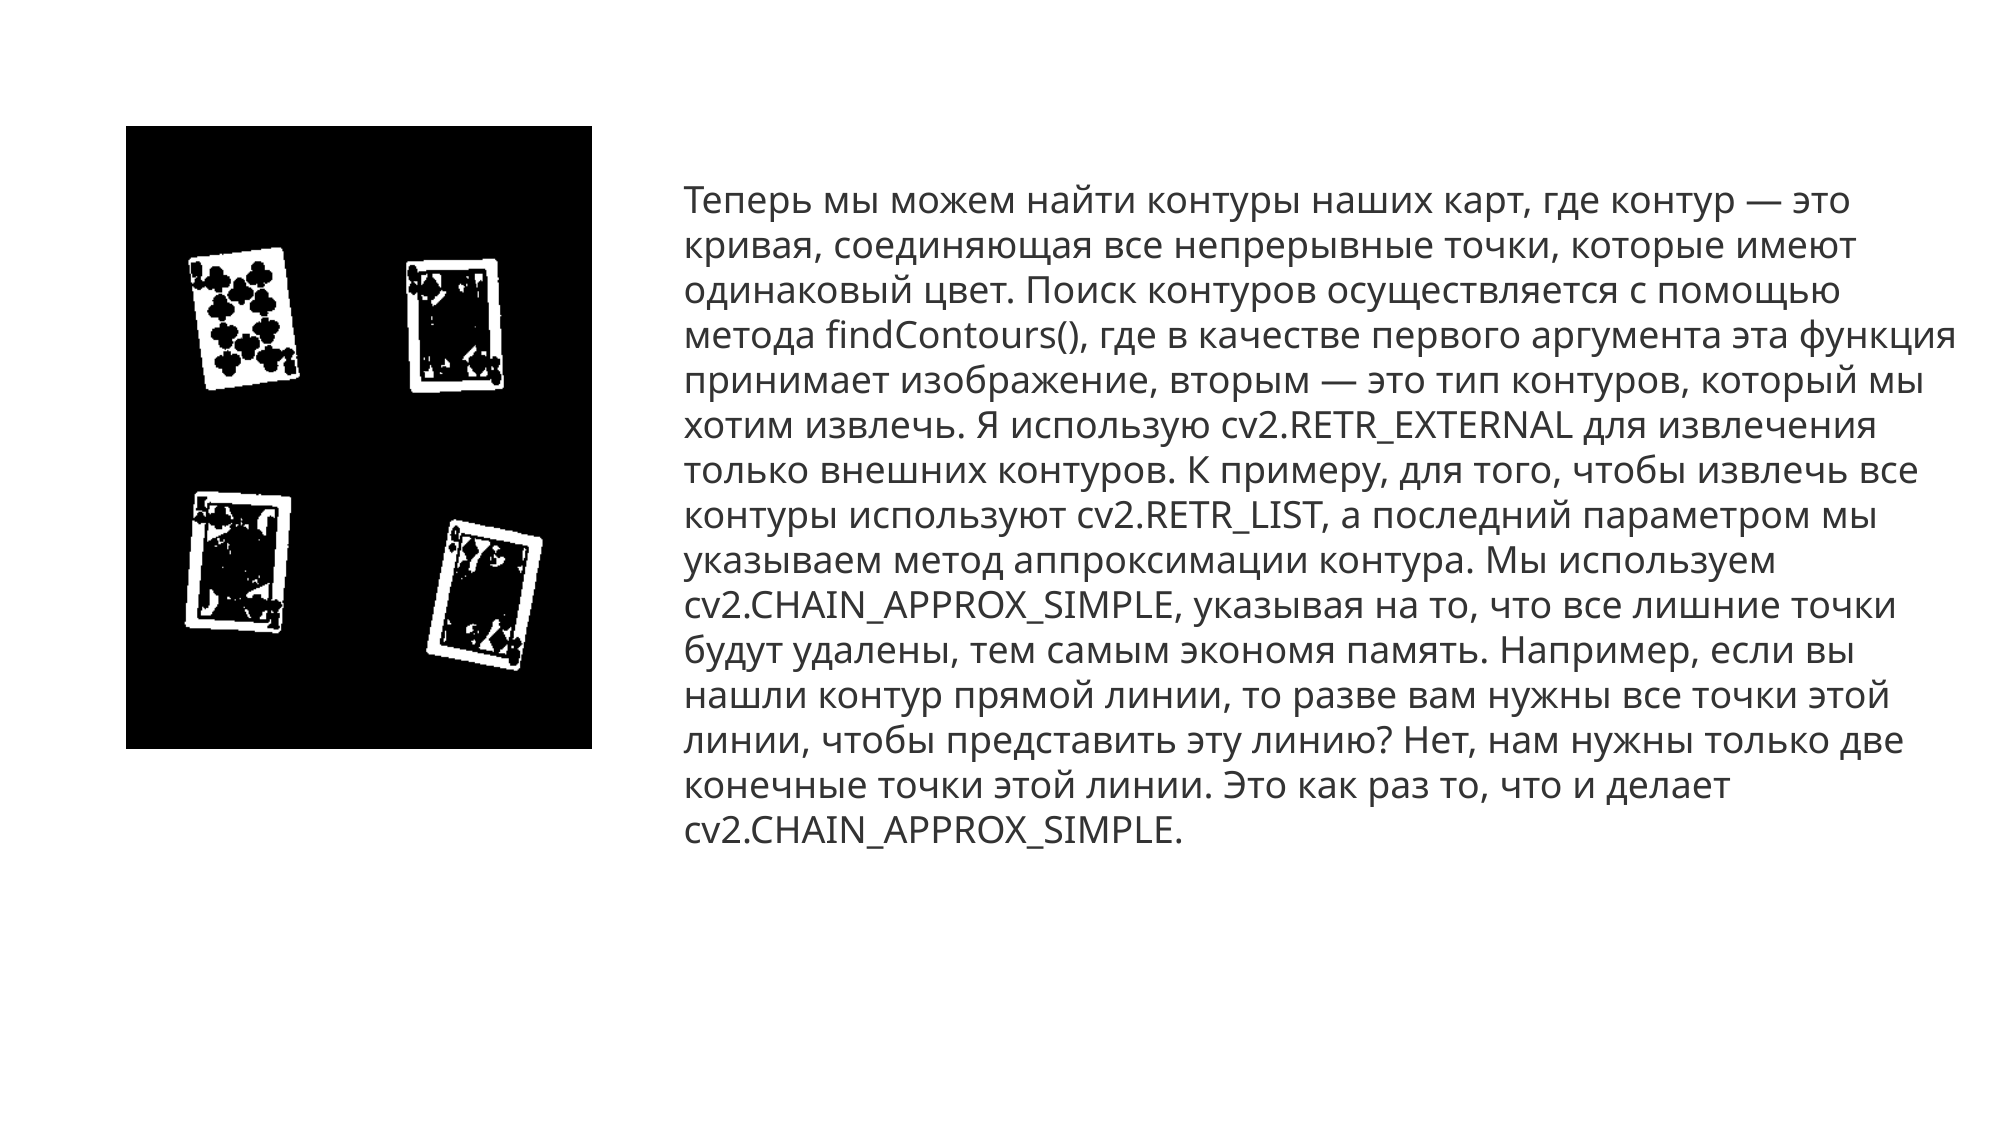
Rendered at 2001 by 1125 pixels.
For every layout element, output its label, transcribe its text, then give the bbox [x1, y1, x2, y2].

text_box Теперь мы можем найти контуры наших карт, где контур — это кривая, соединяющая все непрерывные точки, которые имеют одинаковый цвет. Поиск контуров осуществляется с помощью метода findContours(), где в качестве первого аргумента эта функция принимает изображение, вторым — это тип контуров, который мы хотим извлечь. Я использую cv2.RETR_EXTERNAL для извлечения только внешних контуров. К примеру, для того, чтобы извлечь все контуры используют cv2.RETR_LIST, а последний параметром мы указываем метод аппроксимации контура. Мы используем cv2.CHAIN_APPROX_SIMPLE, указывая на то, что все лишние точки будут удалены, тем самым экономя память. Например, если вы нашли контур прямой линии, то разве вам нужны все точки этой линии, чтобы представить эту линию? Нет, нам нужны только две конечные точки этой линии. Это как раз то, что и делает cv2.CHAIN_APPROX_SIMPLE. [668, 168, 1976, 859]
picture [125, 121, 592, 749]
